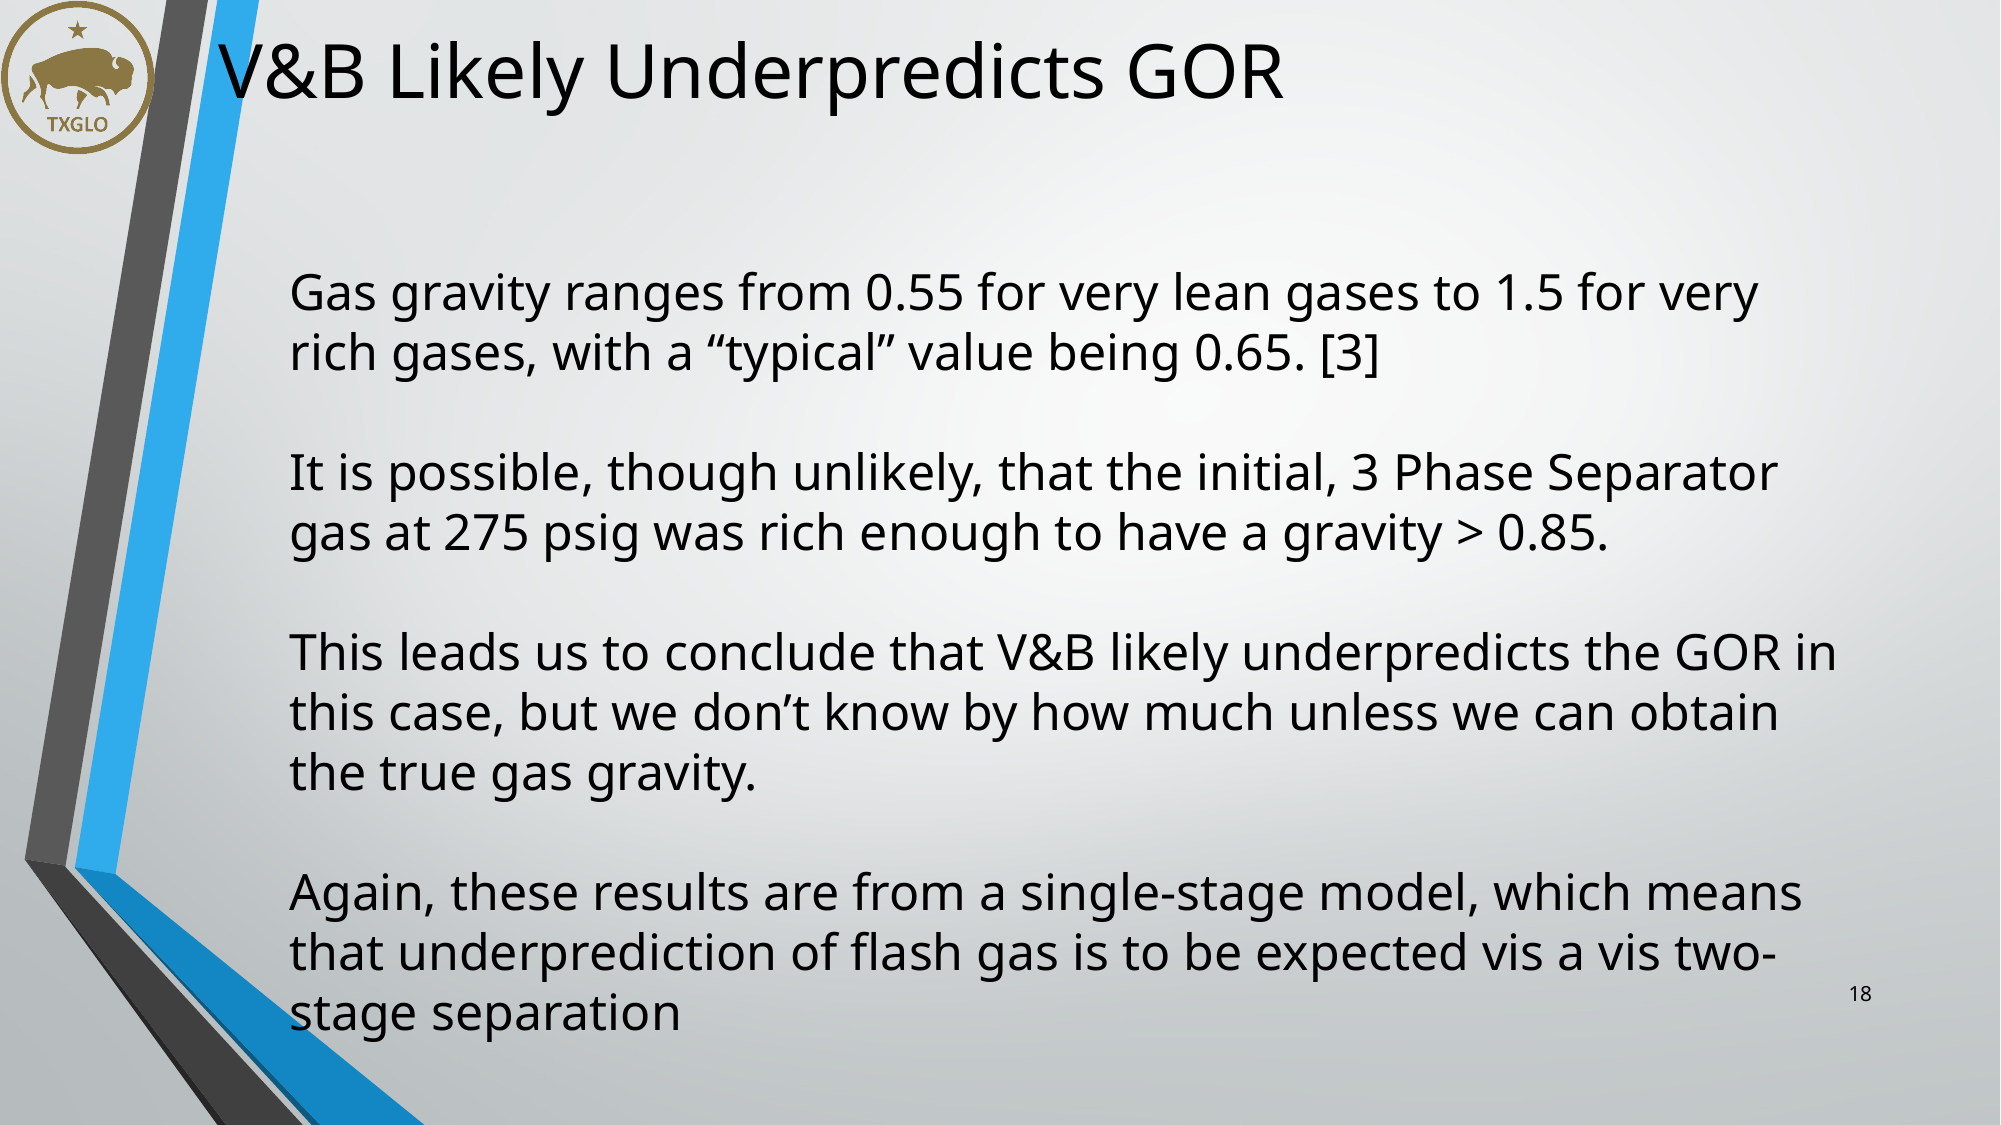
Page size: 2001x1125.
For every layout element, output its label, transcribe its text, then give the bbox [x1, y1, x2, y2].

picture [0, 0, 155, 156]
text_box V&B Likely Underpredicts GOR [203, 15, 1302, 121]
slide_number 18 [1862, 965, 1887, 1025]
text_box Gas gravity ranges from 0.55 for very lean gases to 1.5 for very rich gases, with a “typical” value being 0.65. [3] It is possible, though unlikely, that the initial, 3 Phase Separator gas at 275 psig was rich enough to have a gravity > 0.85. This leads us to conclude that V&B likely underpredicts the GOR in this case, but we don’t know by how much unless we can obtain the true gas gravity. Again, these results are from a single-stage model, which means that underprediction of flash gas is to be expected vis a vis two-stage separation [274, 252, 1862, 1108]
